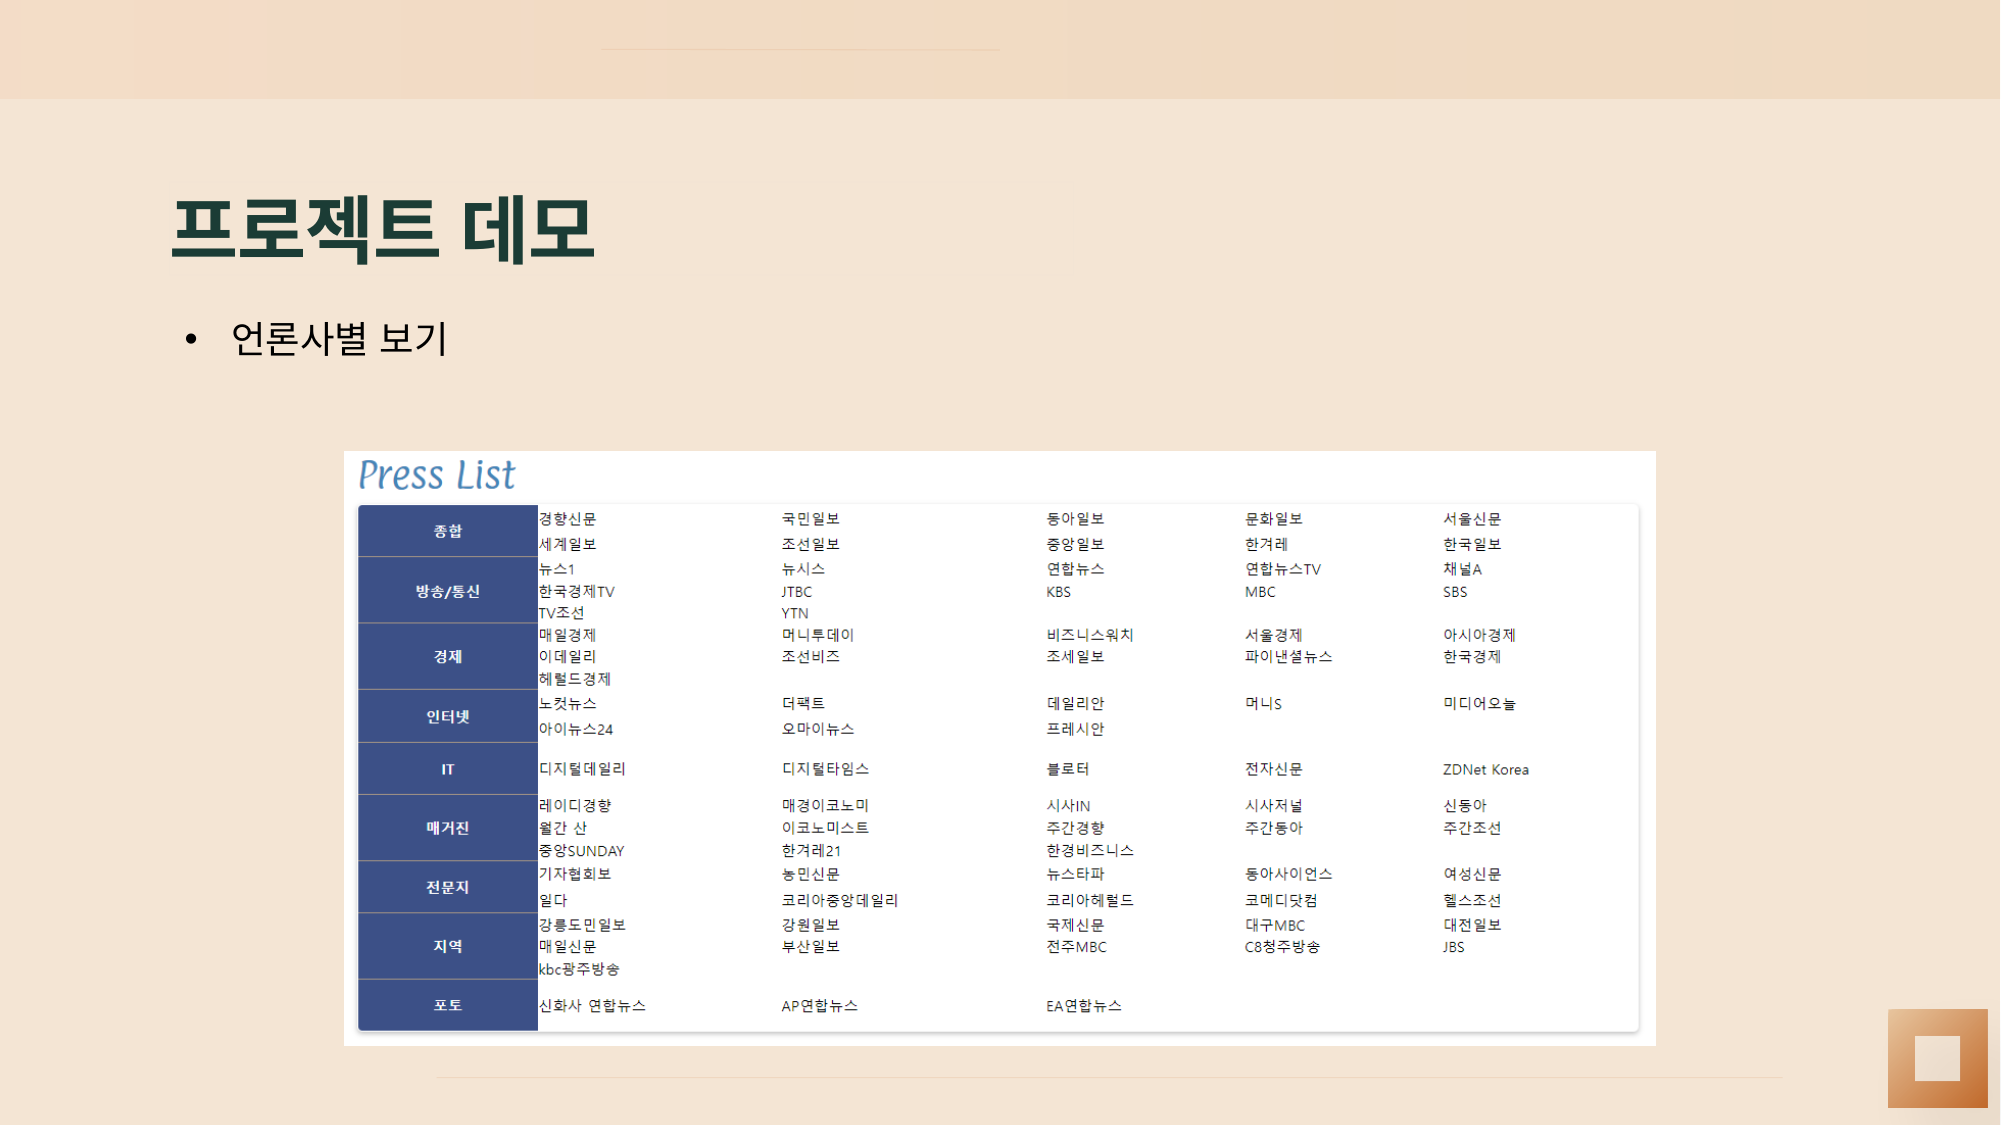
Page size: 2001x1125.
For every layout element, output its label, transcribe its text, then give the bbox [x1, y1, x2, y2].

picture [344, 451, 1656, 1046]
text_box 프로젝트 데모 [169, 182, 1074, 276]
text_box 언론사별 보기 [169, 286, 1633, 369]
